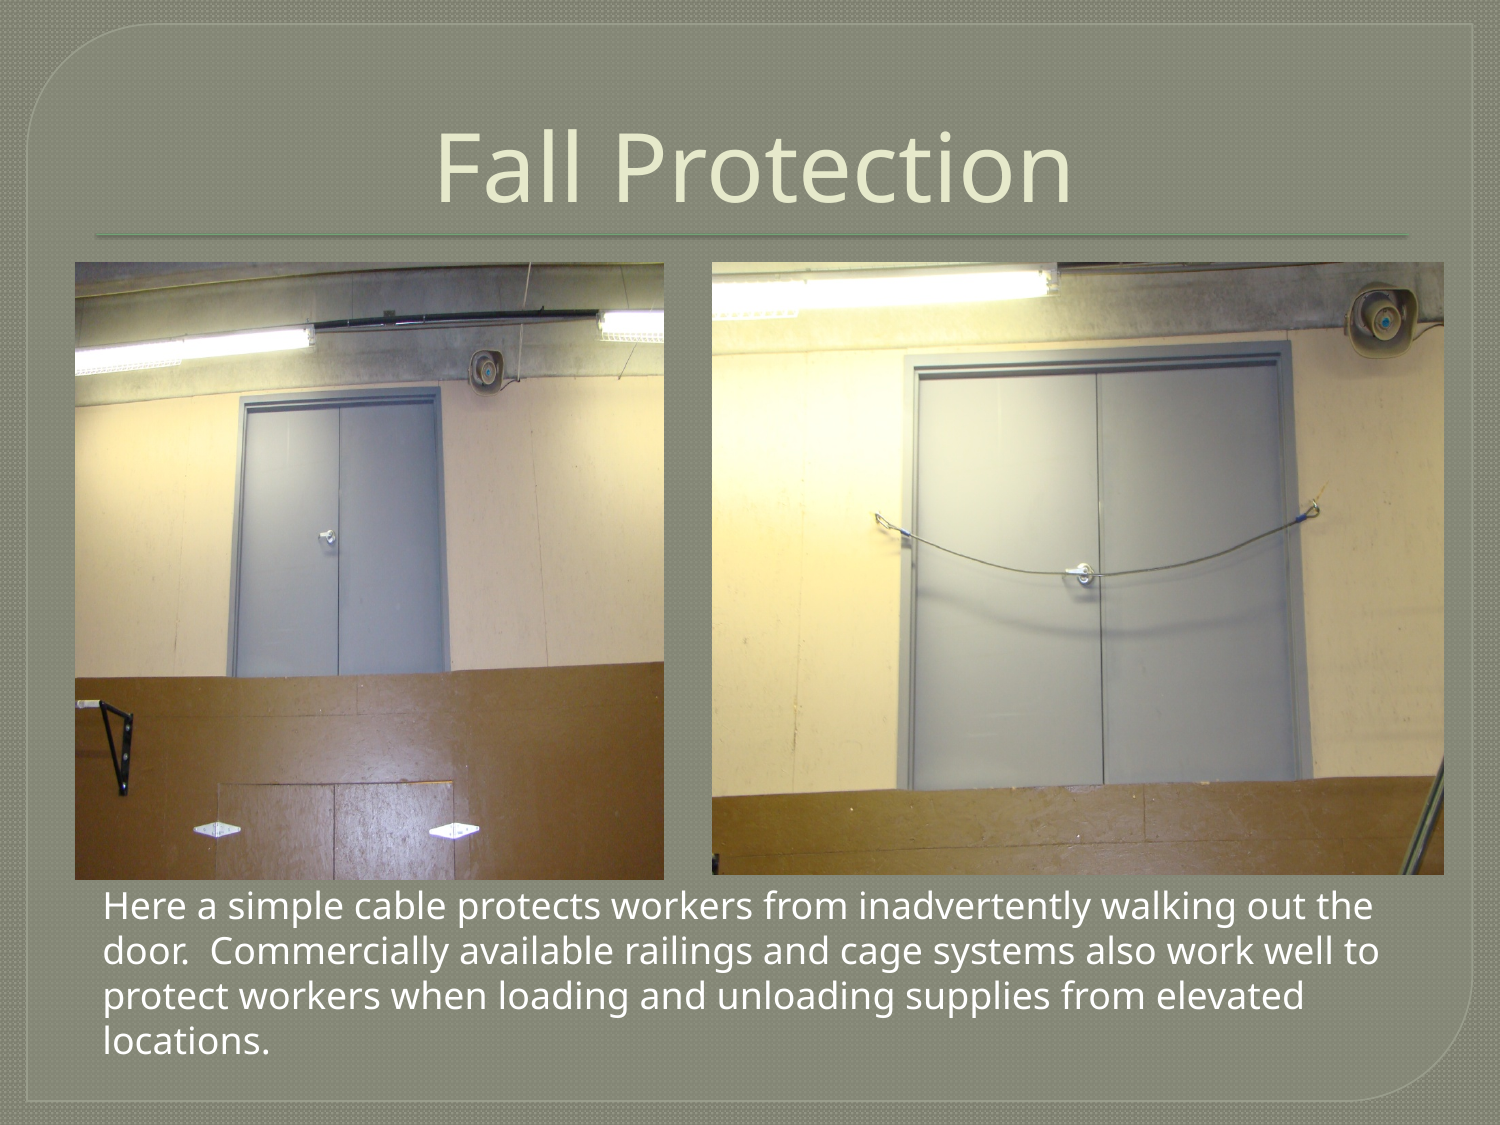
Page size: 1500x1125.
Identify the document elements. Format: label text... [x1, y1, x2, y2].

text_box Here a simple cable protects workers from inadvertently walking out the door. Commercially available railings and cage systems also work well to protect workers when loading and unloading supplies from elevated locations. [87, 874, 1425, 1070]
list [74, 262, 664, 881]
picture [712, 262, 1444, 876]
title Fall Protection [75, 41, 1425, 230]
